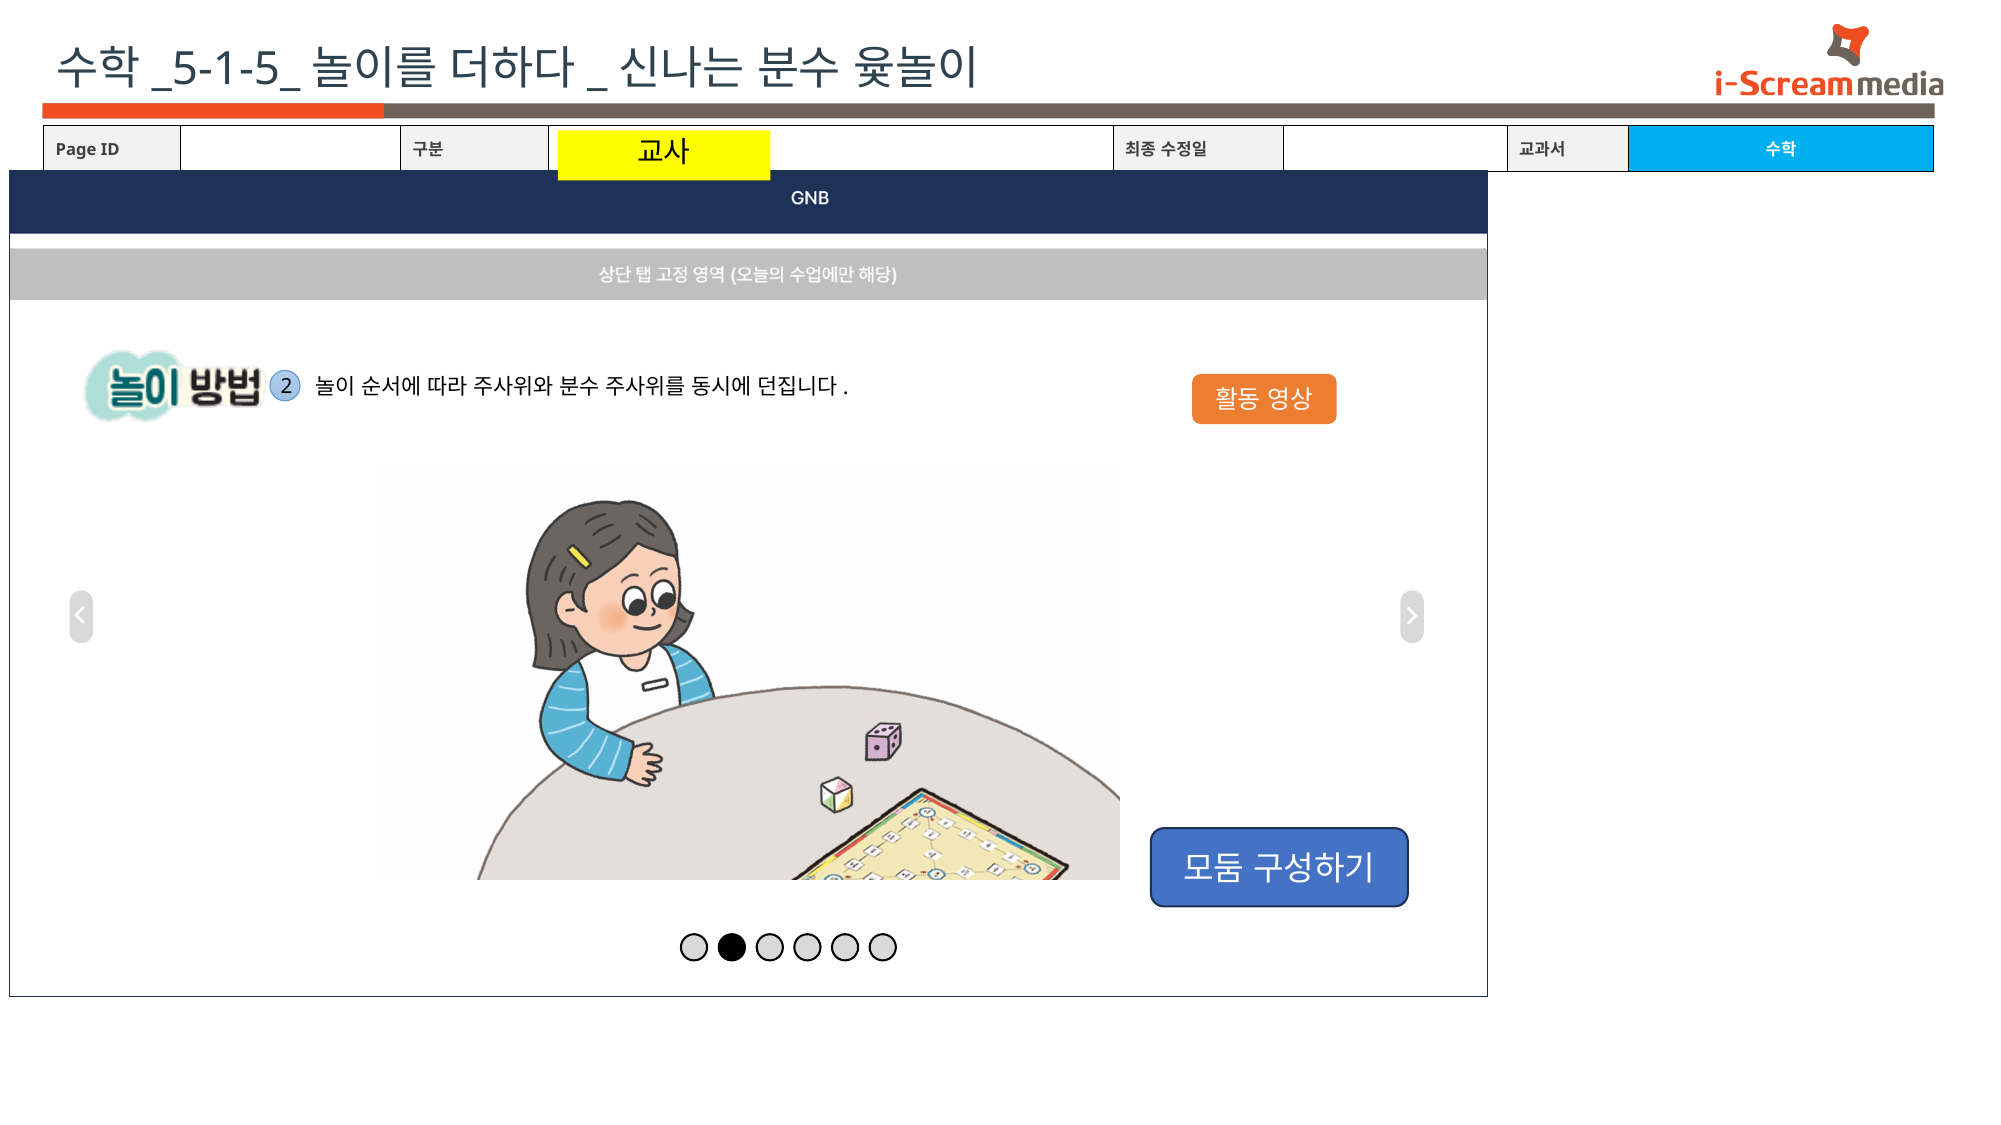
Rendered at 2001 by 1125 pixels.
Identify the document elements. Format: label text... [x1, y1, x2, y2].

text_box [303, 357, 1463, 404]
picture [1715, 23, 1944, 96]
picture [10, 171, 1487, 996]
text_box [1400, 590, 1424, 644]
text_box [69, 590, 93, 644]
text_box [680, 934, 896, 961]
text_box 활동 영상 [1191, 404, 1338, 426]
title 수학_5-1-5_놀이를 더하다_신나는 분수 윷놀이 [41, 44, 1683, 95]
text_box 교사 [557, 130, 771, 181]
text_box 모둠 구성하기 [1149, 827, 1409, 908]
